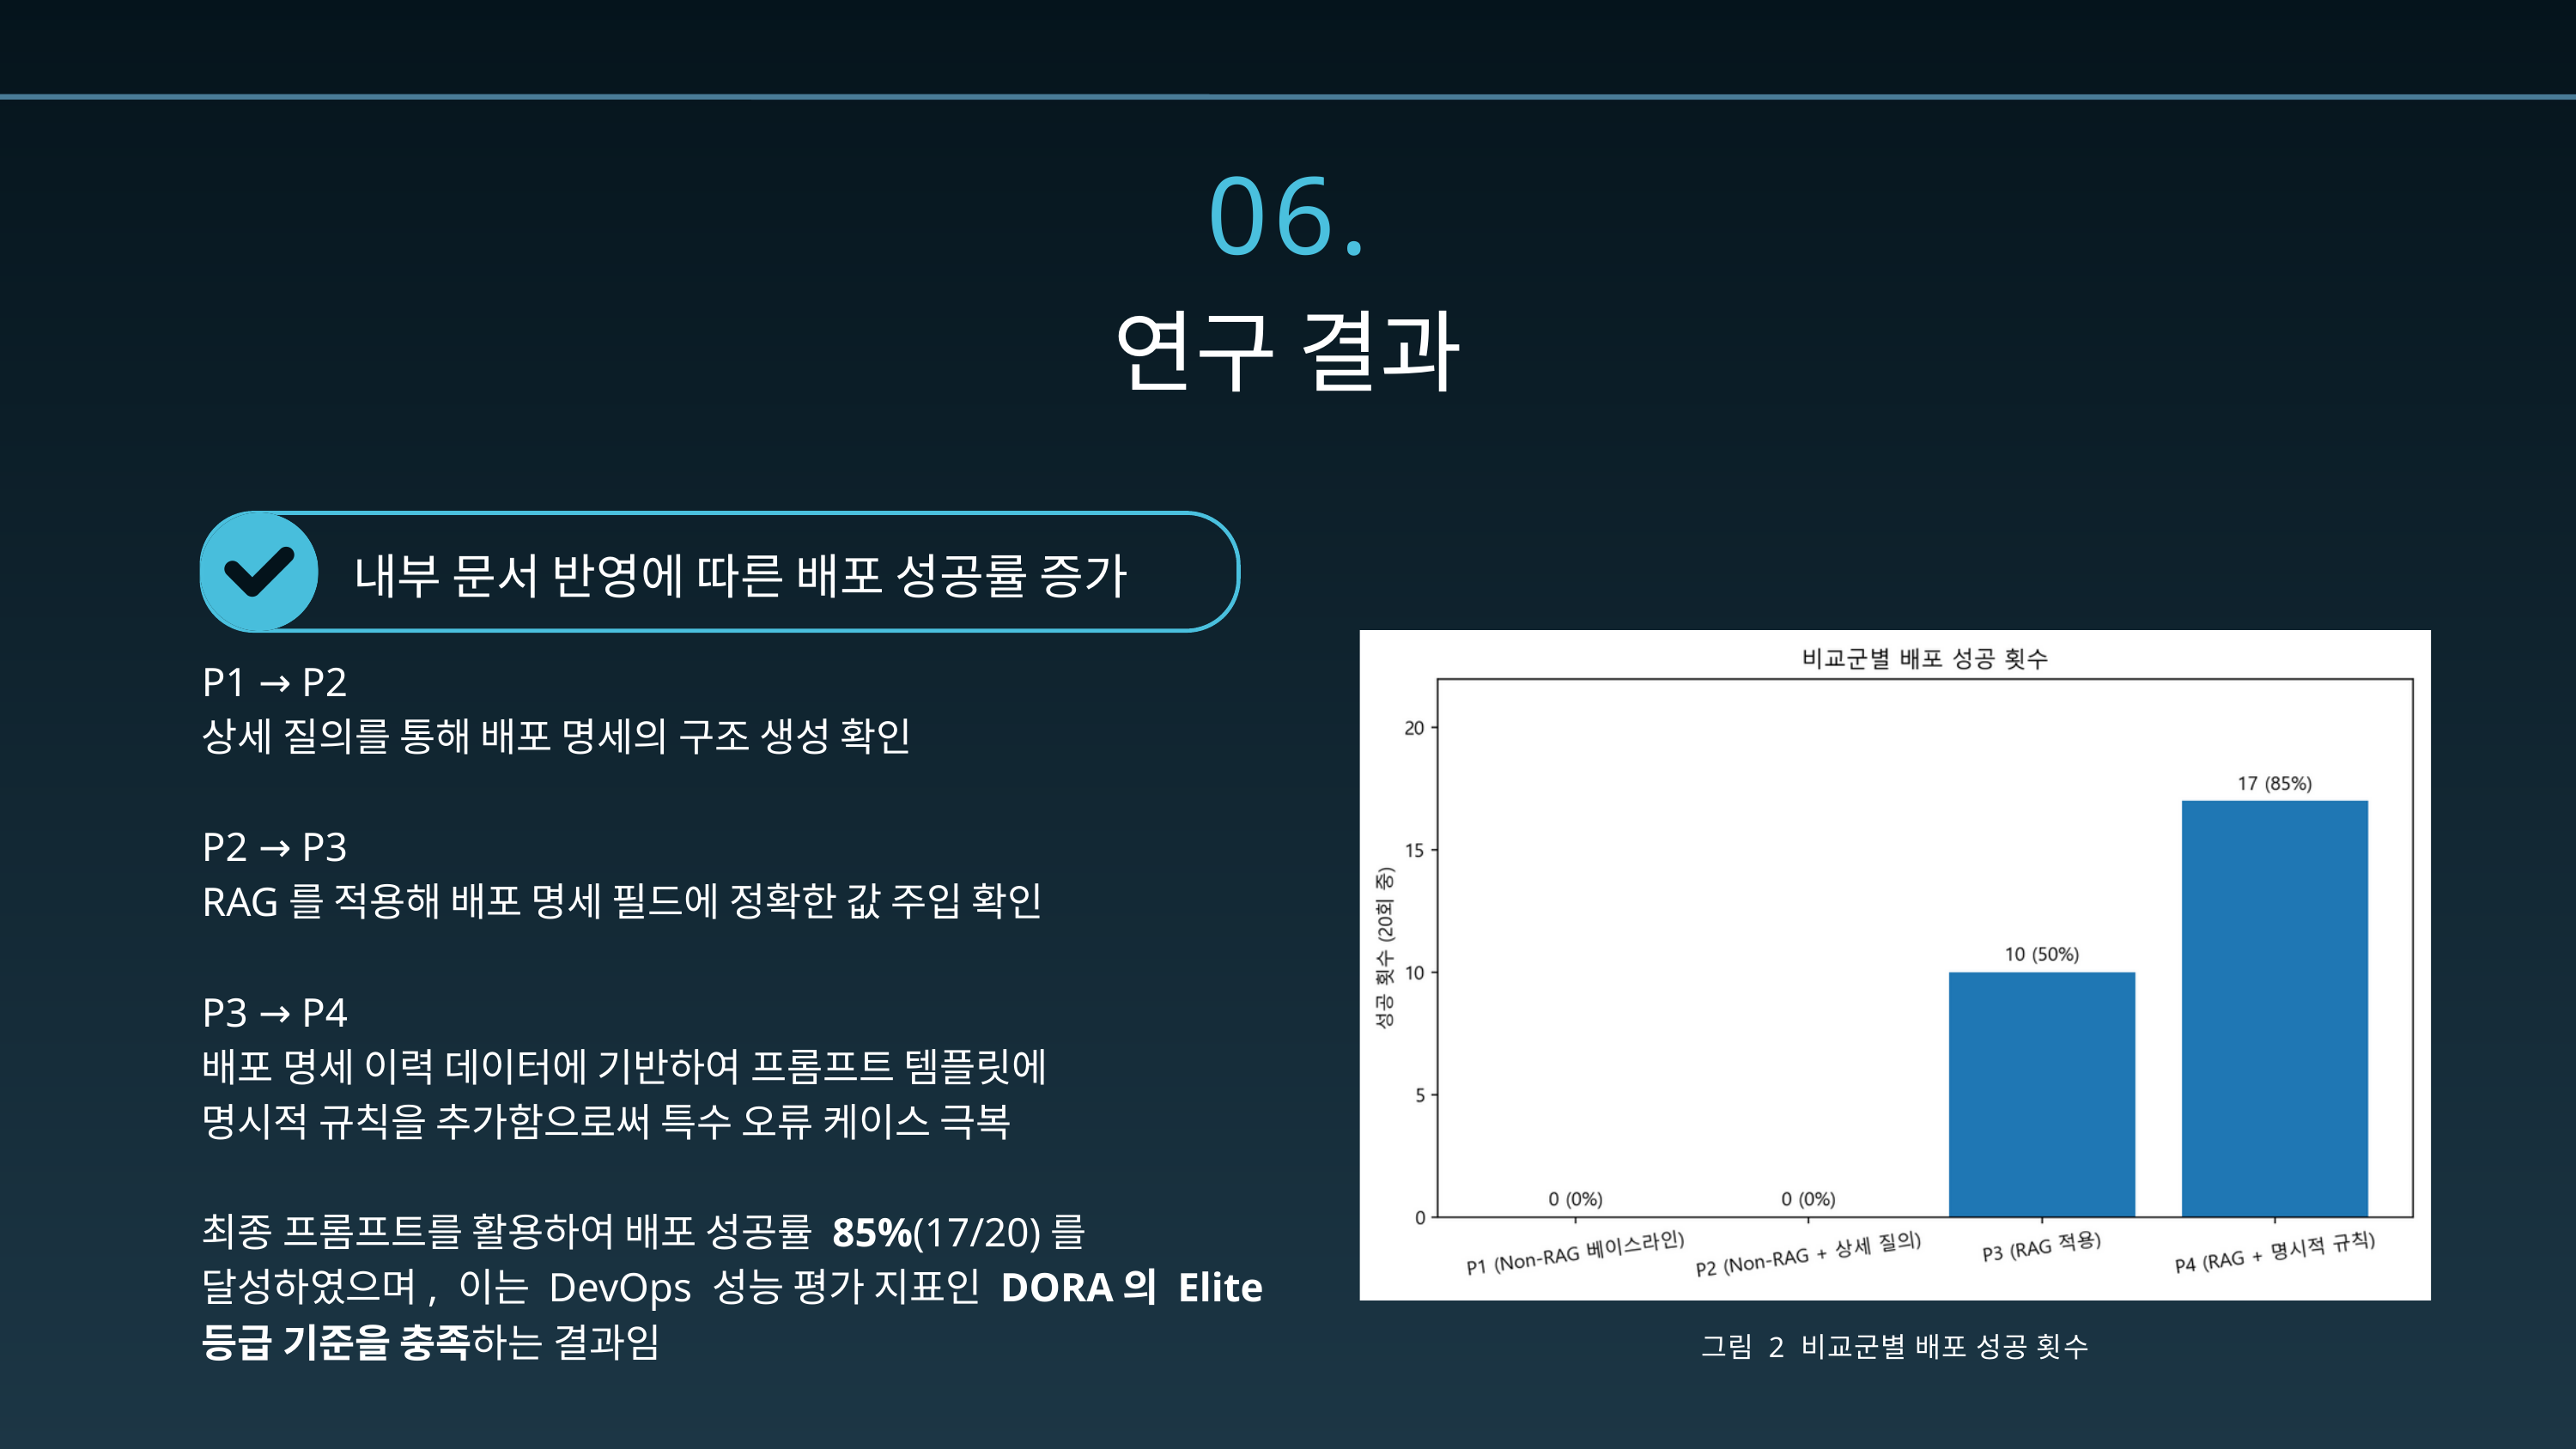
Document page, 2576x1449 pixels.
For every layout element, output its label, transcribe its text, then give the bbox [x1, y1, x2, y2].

text_box [1359, 630, 2432, 1300]
text_box 06. [1186, 136, 1390, 276]
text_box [200, 512, 1239, 631]
text_box 연구 결과 [276, 295, 2300, 403]
text_box 그림 2 비교군별 배포 성공 횟수 [1496, 1324, 2295, 1364]
text_box P1 → P2 상세 질의를 통해 배포 명세의 구조 생성 확인 P2 → P3 RAG를 적용해 배포 명세 필드에 정확한 값 주입 확인 P3 → P4 배포 명세 이력 데이터에 기반하여 프롬프트 템플릿에 명시적 규칙을 추가함으로써 특수 오류 케이스 극복 최종 프롬프트를 활용하여 배포 성공률 85%(17/20)를 달성하였으며, 이는 DevOps 성능 평가 지표인 DORA의 Elite 등급 기준을 충족하는 결과임 [202, 649, 1288, 1366]
